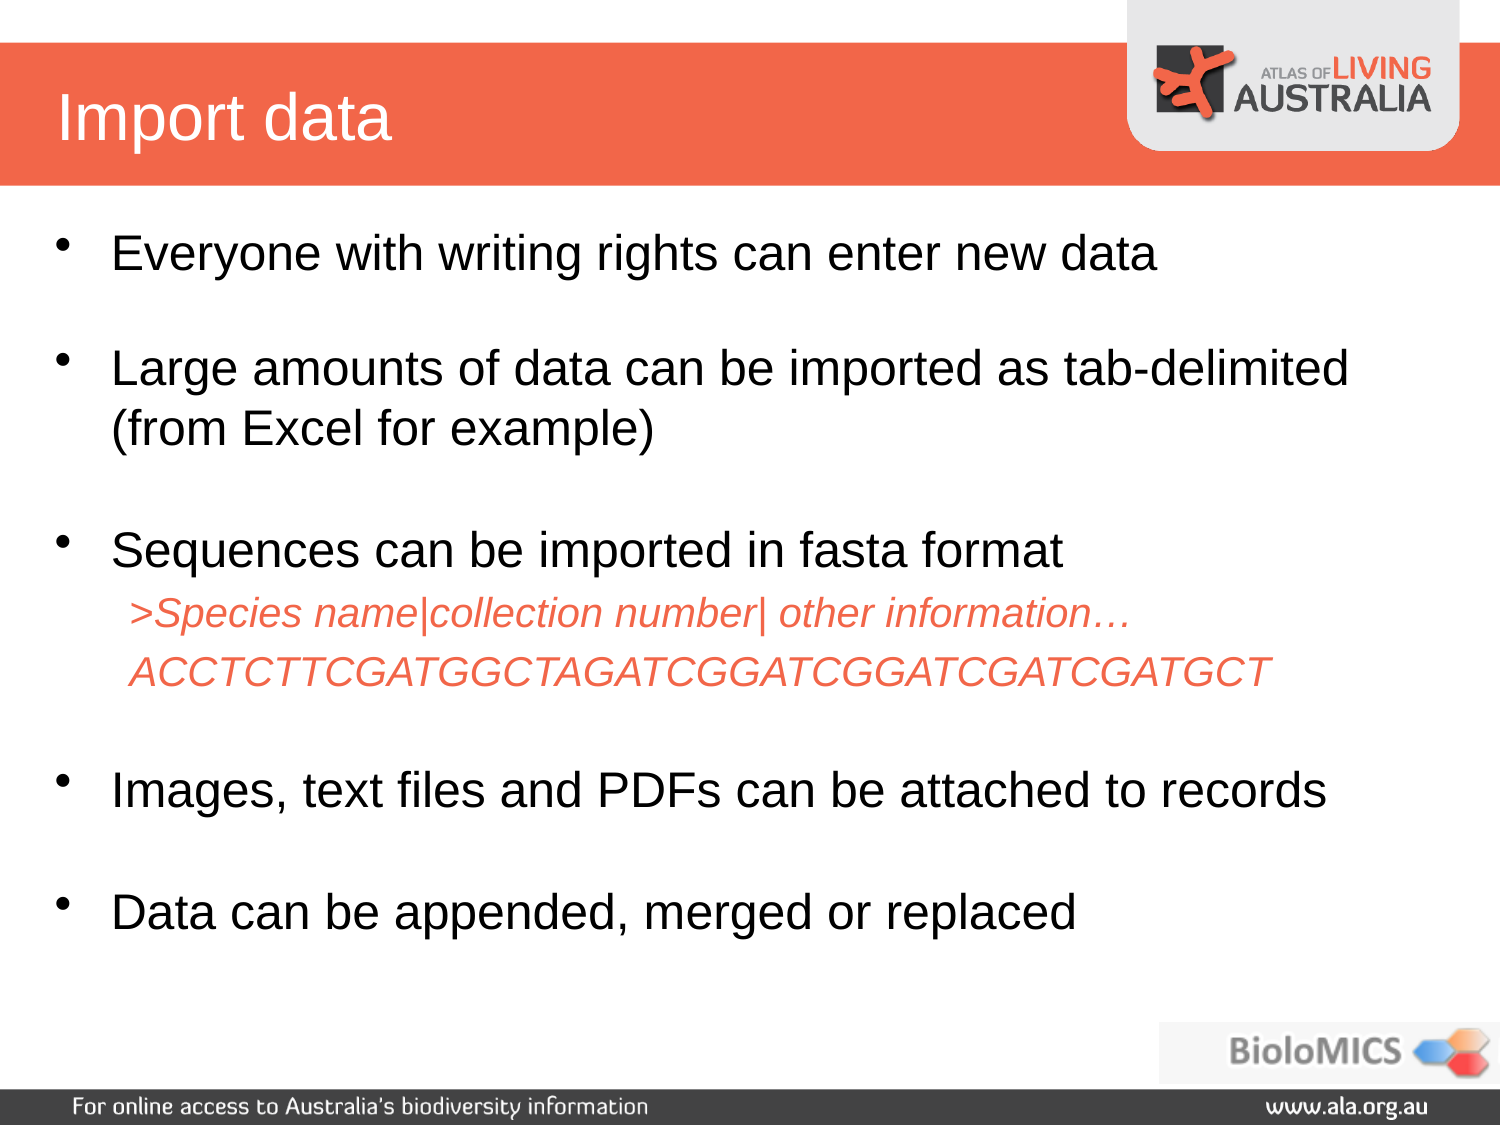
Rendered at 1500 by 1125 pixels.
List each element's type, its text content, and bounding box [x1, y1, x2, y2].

list Everyone with writing rights can enter new data Large amounts of data can be imported as tab-delimited (from Excel for example) Sequences can be imported in fasta format >Species name|collection number| other information… ACCTCTTCGATGGCTAGATCGGATCGGATCGATCGATGCT Images, text files and PDFs can be attached to records Data can be appended, merged or replaced [39, 212, 1456, 1026]
picture [1159, 1022, 1500, 1084]
picture [1127, 0, 1460, 151]
title Import data [40, 42, 1085, 185]
picture [72, 1094, 1428, 1120]
